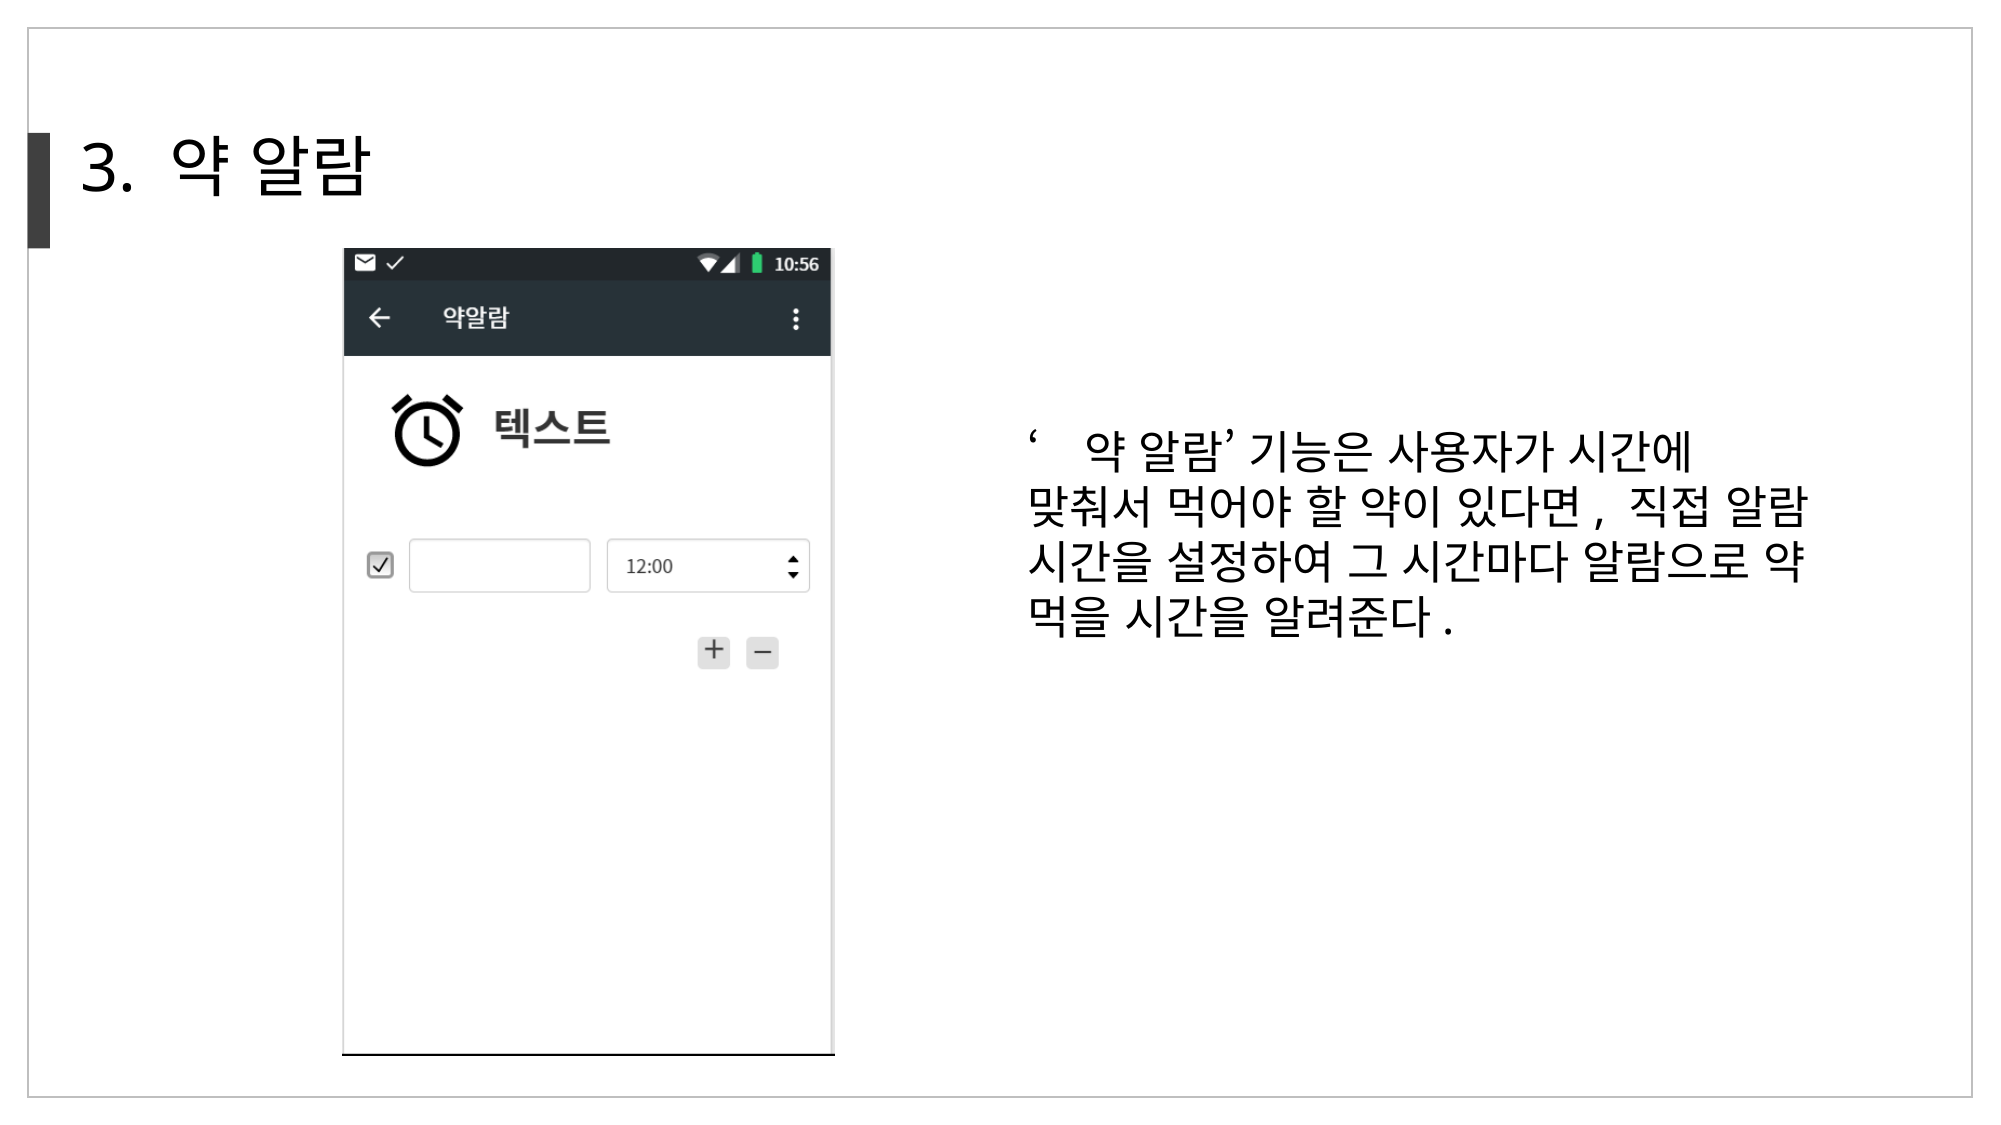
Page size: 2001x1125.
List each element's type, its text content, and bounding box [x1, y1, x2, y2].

text_box [27, 27, 1973, 1098]
text_box ‘약 알람’ 기능은 사용자가 시간에 맞춰서 먹어야 할 약이 있다면, 직접 알람 시간을 설정하여 그 시간마다 알람으로 약 먹을 시간을 알려준다. [1012, 416, 1836, 651]
picture [342, 248, 835, 1056]
text_box 3. 약 알람 [65, 117, 506, 213]
text_box [27, 132, 51, 249]
